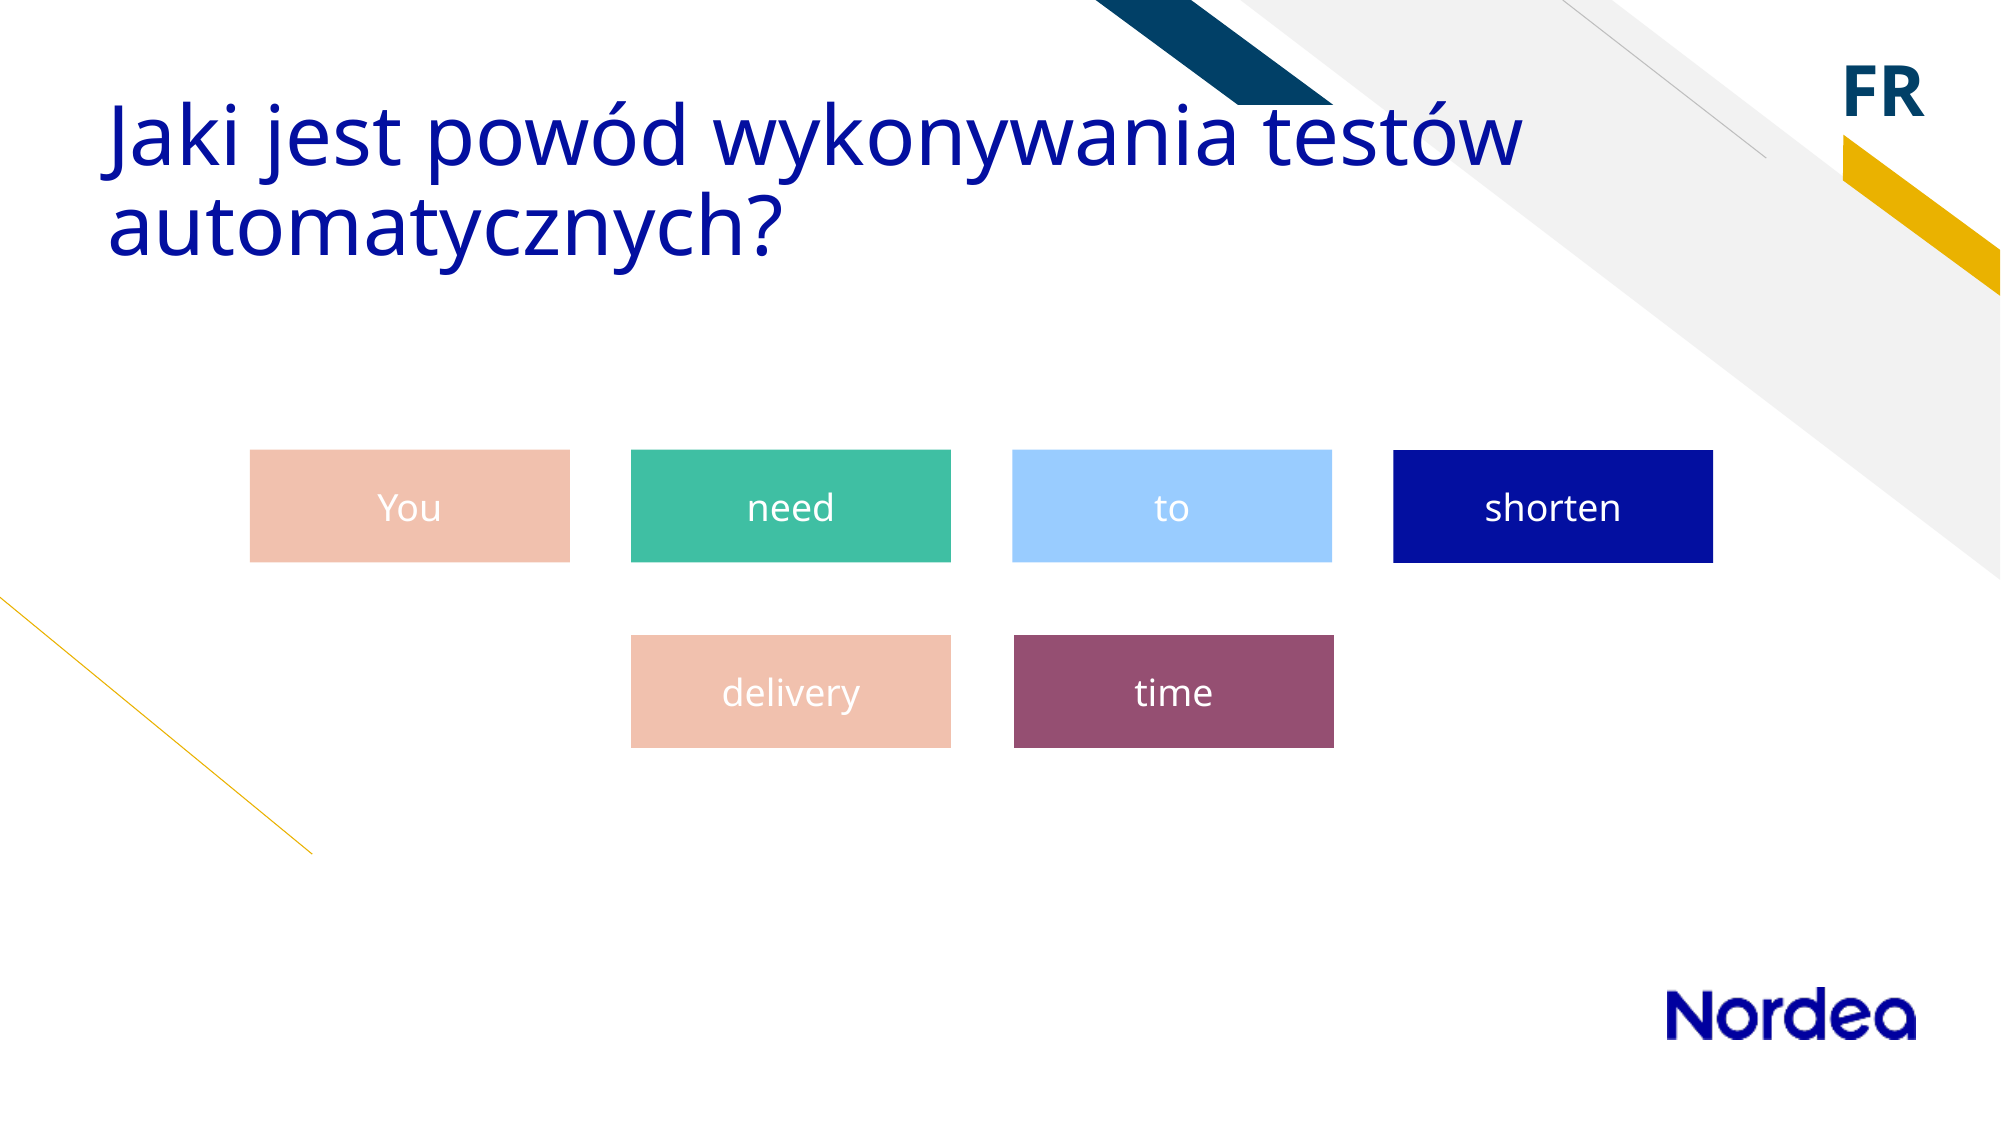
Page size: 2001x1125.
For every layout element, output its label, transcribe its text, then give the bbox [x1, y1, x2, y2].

text_box delivery [630, 634, 952, 749]
picture [1666, 987, 1916, 1040]
text_box need [630, 448, 952, 563]
text_box to [1011, 448, 1333, 563]
text_box shorten [1392, 448, 1715, 565]
text_box time [1014, 635, 1334, 748]
text_box You [249, 448, 571, 563]
text_box Jaki jest powód wykonywania testów automatycznych? [92, 85, 1936, 280]
